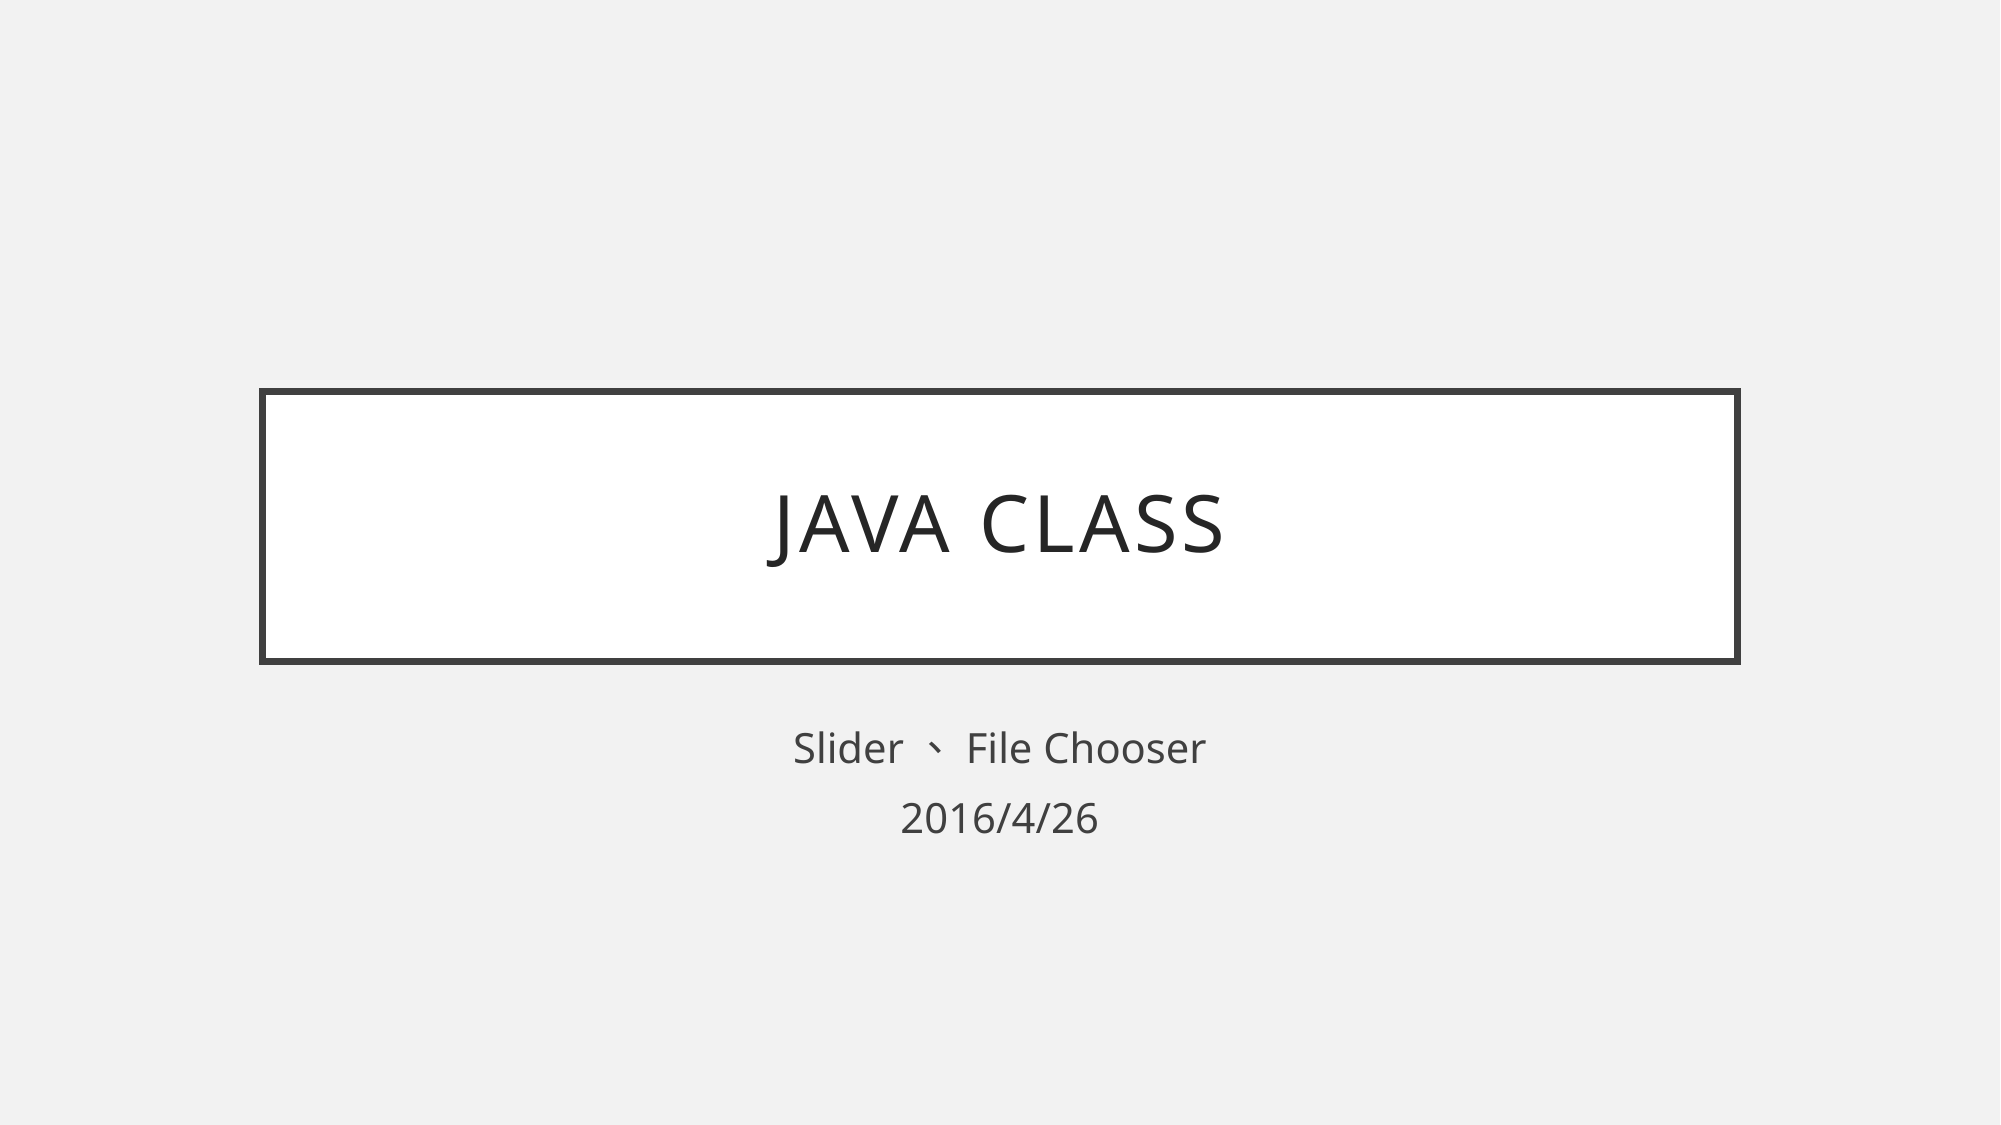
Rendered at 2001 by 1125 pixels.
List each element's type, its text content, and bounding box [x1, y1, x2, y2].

title Java class [259, 388, 1741, 665]
subtitle Slider、File Chooser 2016/4/26 [442, 713, 1558, 918]
